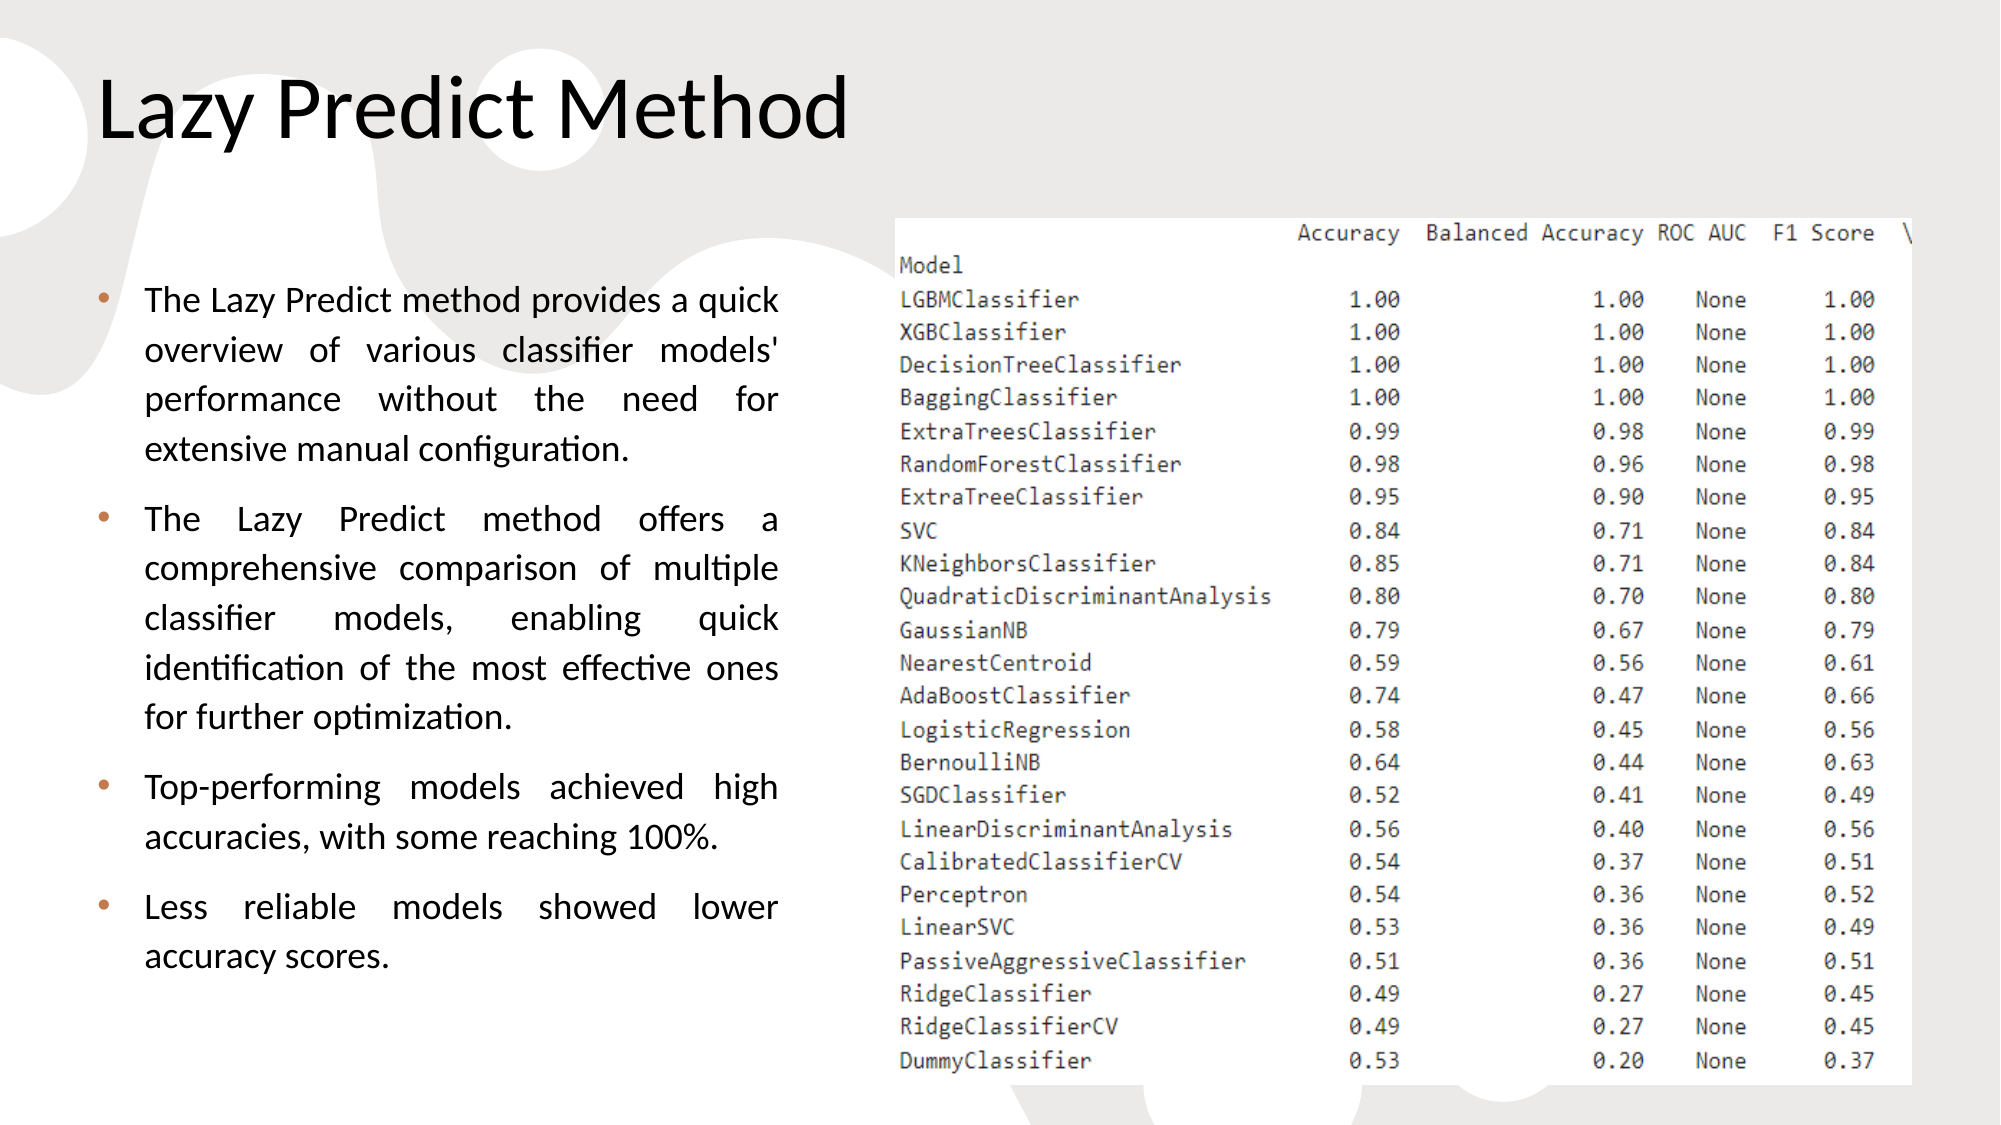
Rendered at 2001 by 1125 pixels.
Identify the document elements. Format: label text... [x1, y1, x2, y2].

text_box The Lazy Predict method provides a quick overview of various classifier models' performance without the need for extensive manual configuration. The Lazy Predict method offers a comprehensive comparison of multiple classifier models, enabling quick identification of the most effective ones for further optimization. Top-performing models achieved high accuracies, with some reaching 100%. Less reliable models showed lower accuracy scores. [82, 263, 795, 1074]
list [895, 218, 1912, 1086]
title Lazy Predict Method [82, 39, 1900, 164]
